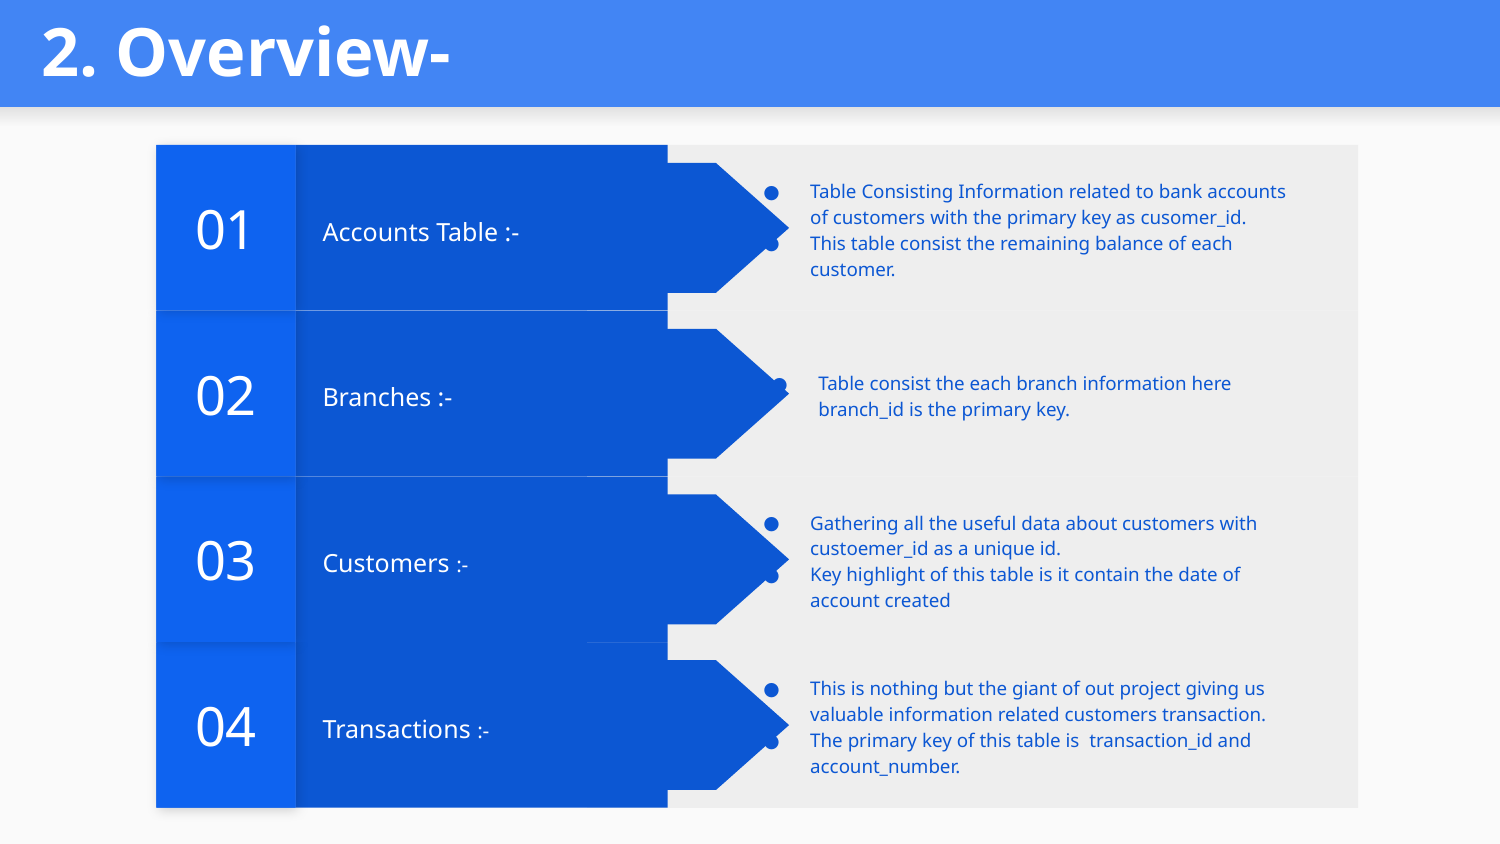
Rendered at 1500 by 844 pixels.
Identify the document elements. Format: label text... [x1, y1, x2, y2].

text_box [156, 144, 1359, 311]
title 2. Overview- [26, 0, 469, 99]
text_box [156, 484, 1359, 643]
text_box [156, 318, 1359, 478]
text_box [156, 650, 1359, 809]
